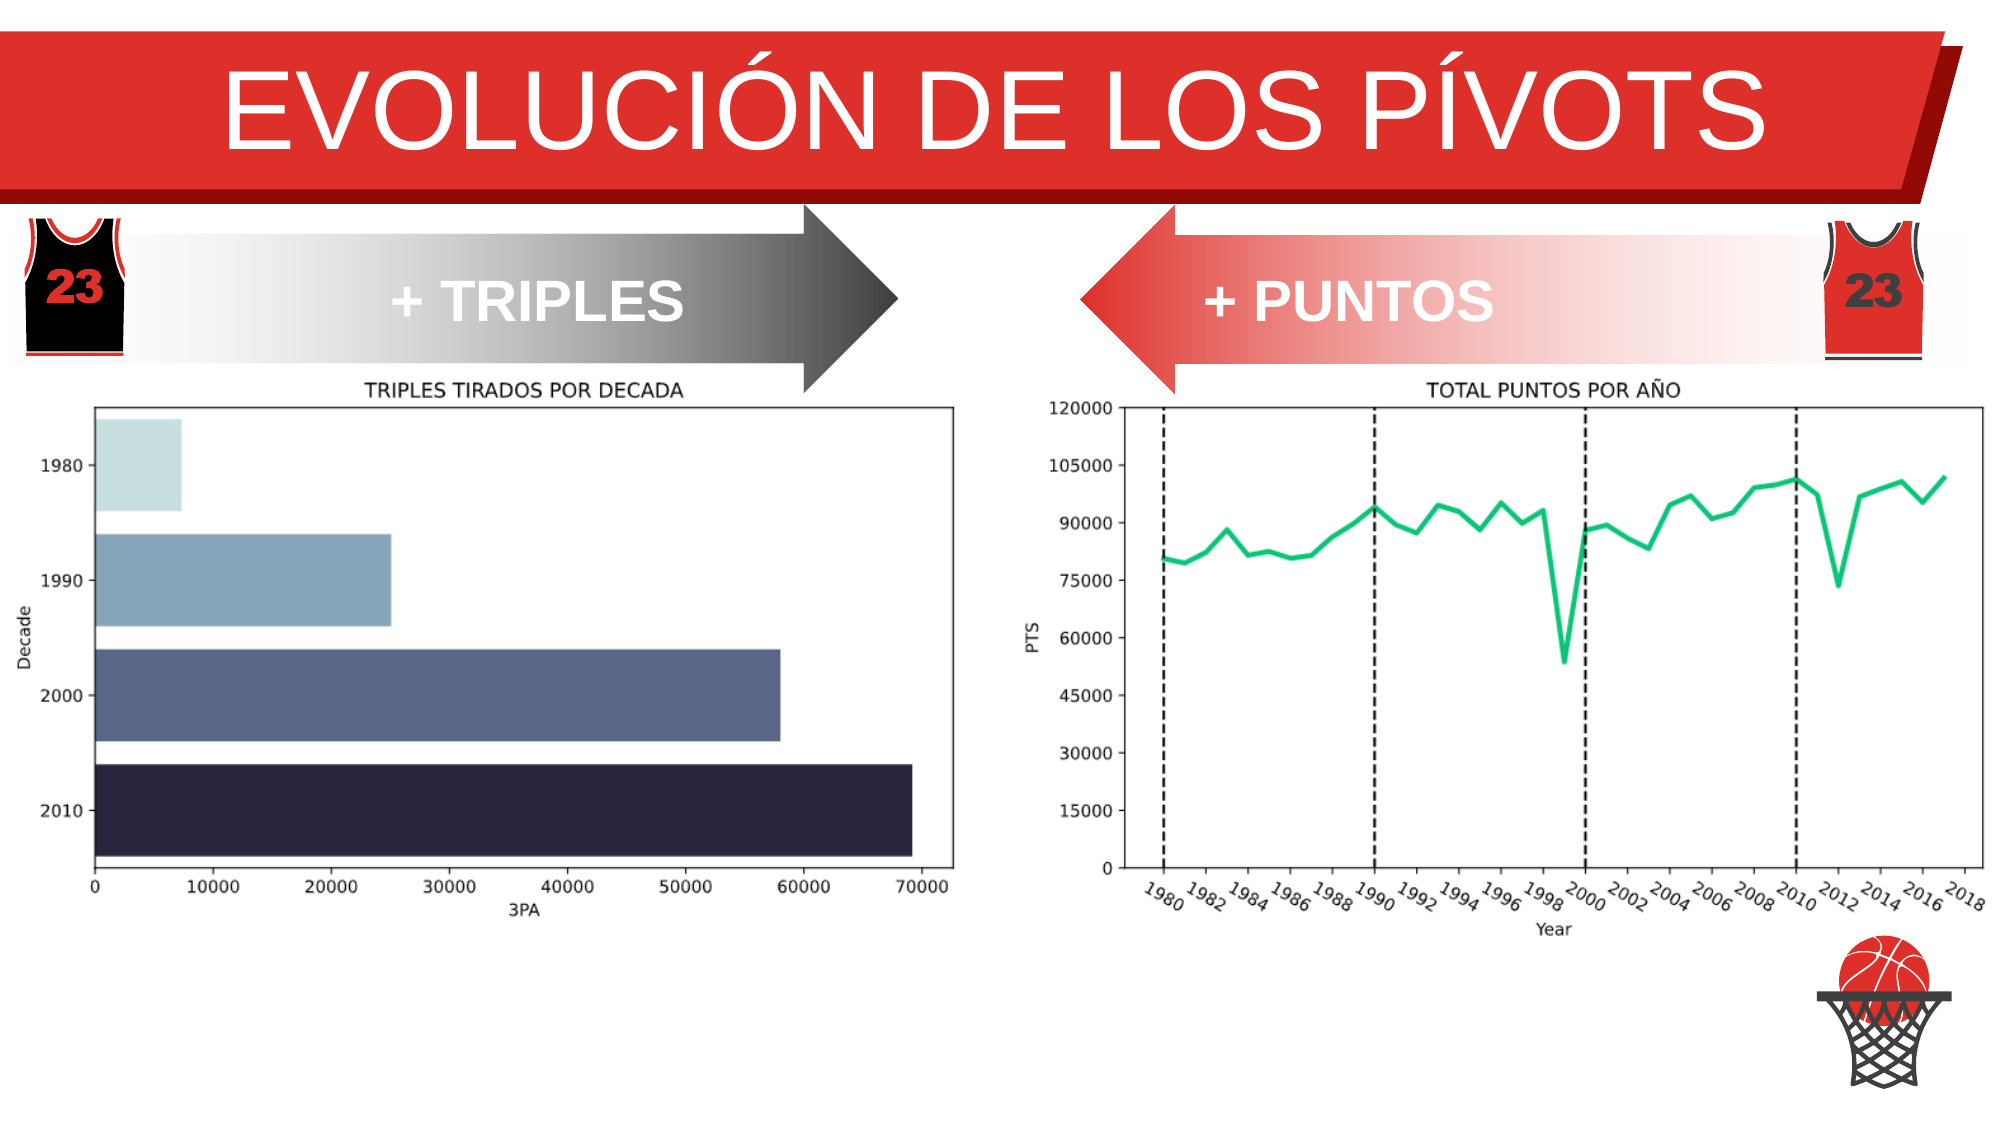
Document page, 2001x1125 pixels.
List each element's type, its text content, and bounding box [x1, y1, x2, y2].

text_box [24, 218, 125, 356]
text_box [1080, 204, 1978, 370]
picture [5, 370, 2000, 951]
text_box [1823, 220, 1924, 361]
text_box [0, 203, 898, 393]
list EVOLUCIÓN DE LOS PÍVOTS [46, 49, 1945, 169]
